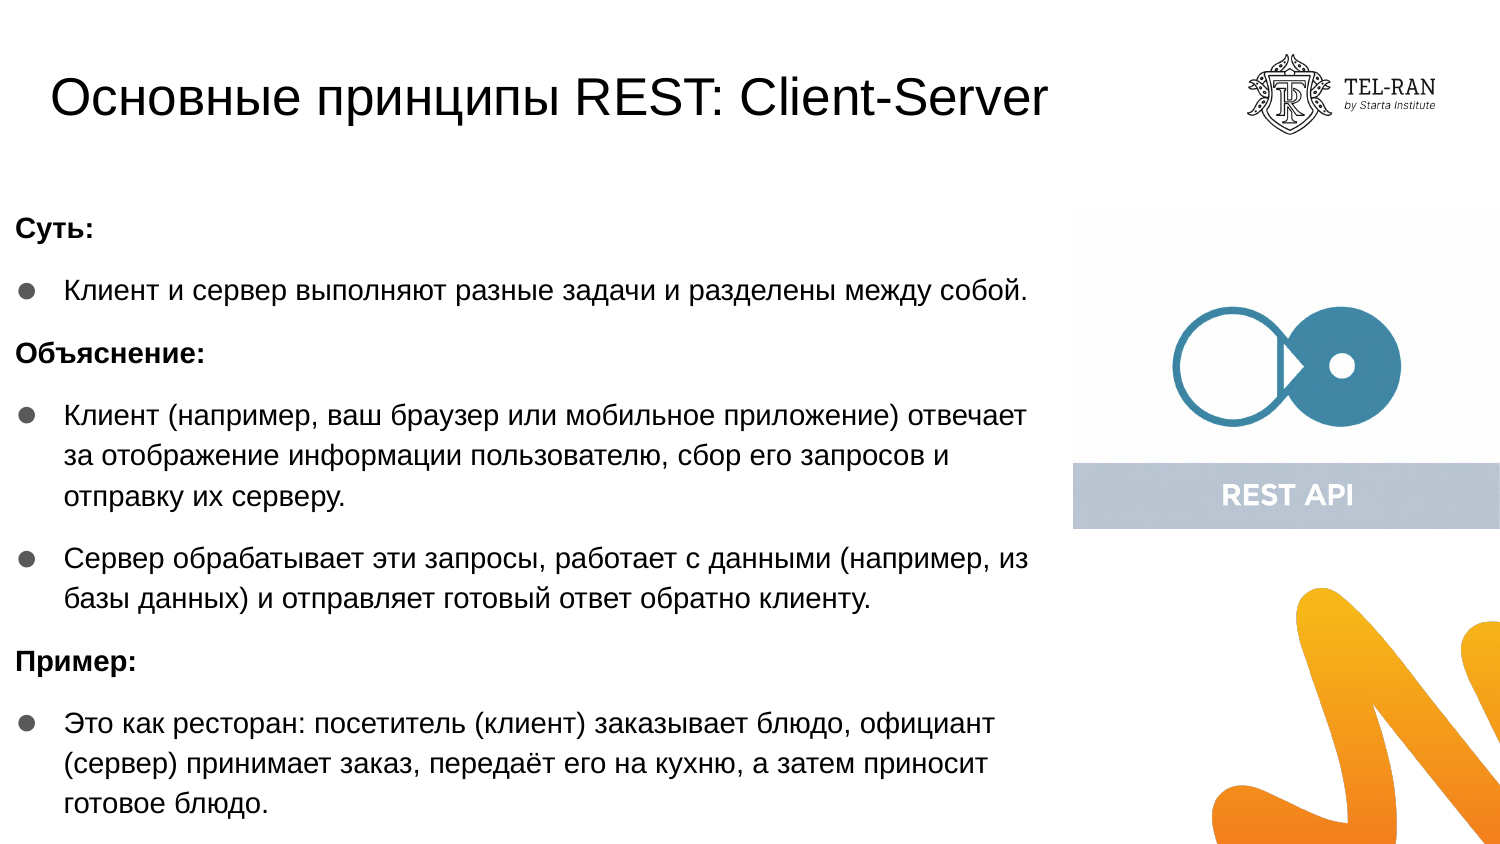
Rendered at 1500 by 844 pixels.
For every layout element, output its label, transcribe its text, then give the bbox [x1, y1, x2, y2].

list Суть: Клиент и сервер выполняют разные задачи и разделены между собой. Объяснение: Клиент (например, ваш браузер или мобильное приложение) отвечает за отображение информации пользователю, сбор его запросов и отправку их серверу. Сервер обрабатывает эти запросы, работает с данными (например, из базы данных) и отправляет готовый ответ обратно клиенту. Пример: Это как ресторан: посетитель (клиент) заказывает блюдо, официант (сервер) принимает заказ, передаёт его на кухню, а затем приносит готовое блюдо. [0, 189, 1082, 844]
picture [1247, 54, 1435, 135]
title Основные принципы REST: Client-Server [35, 47, 1434, 142]
picture [1073, 208, 1500, 529]
picture [1152, 588, 1500, 844]
